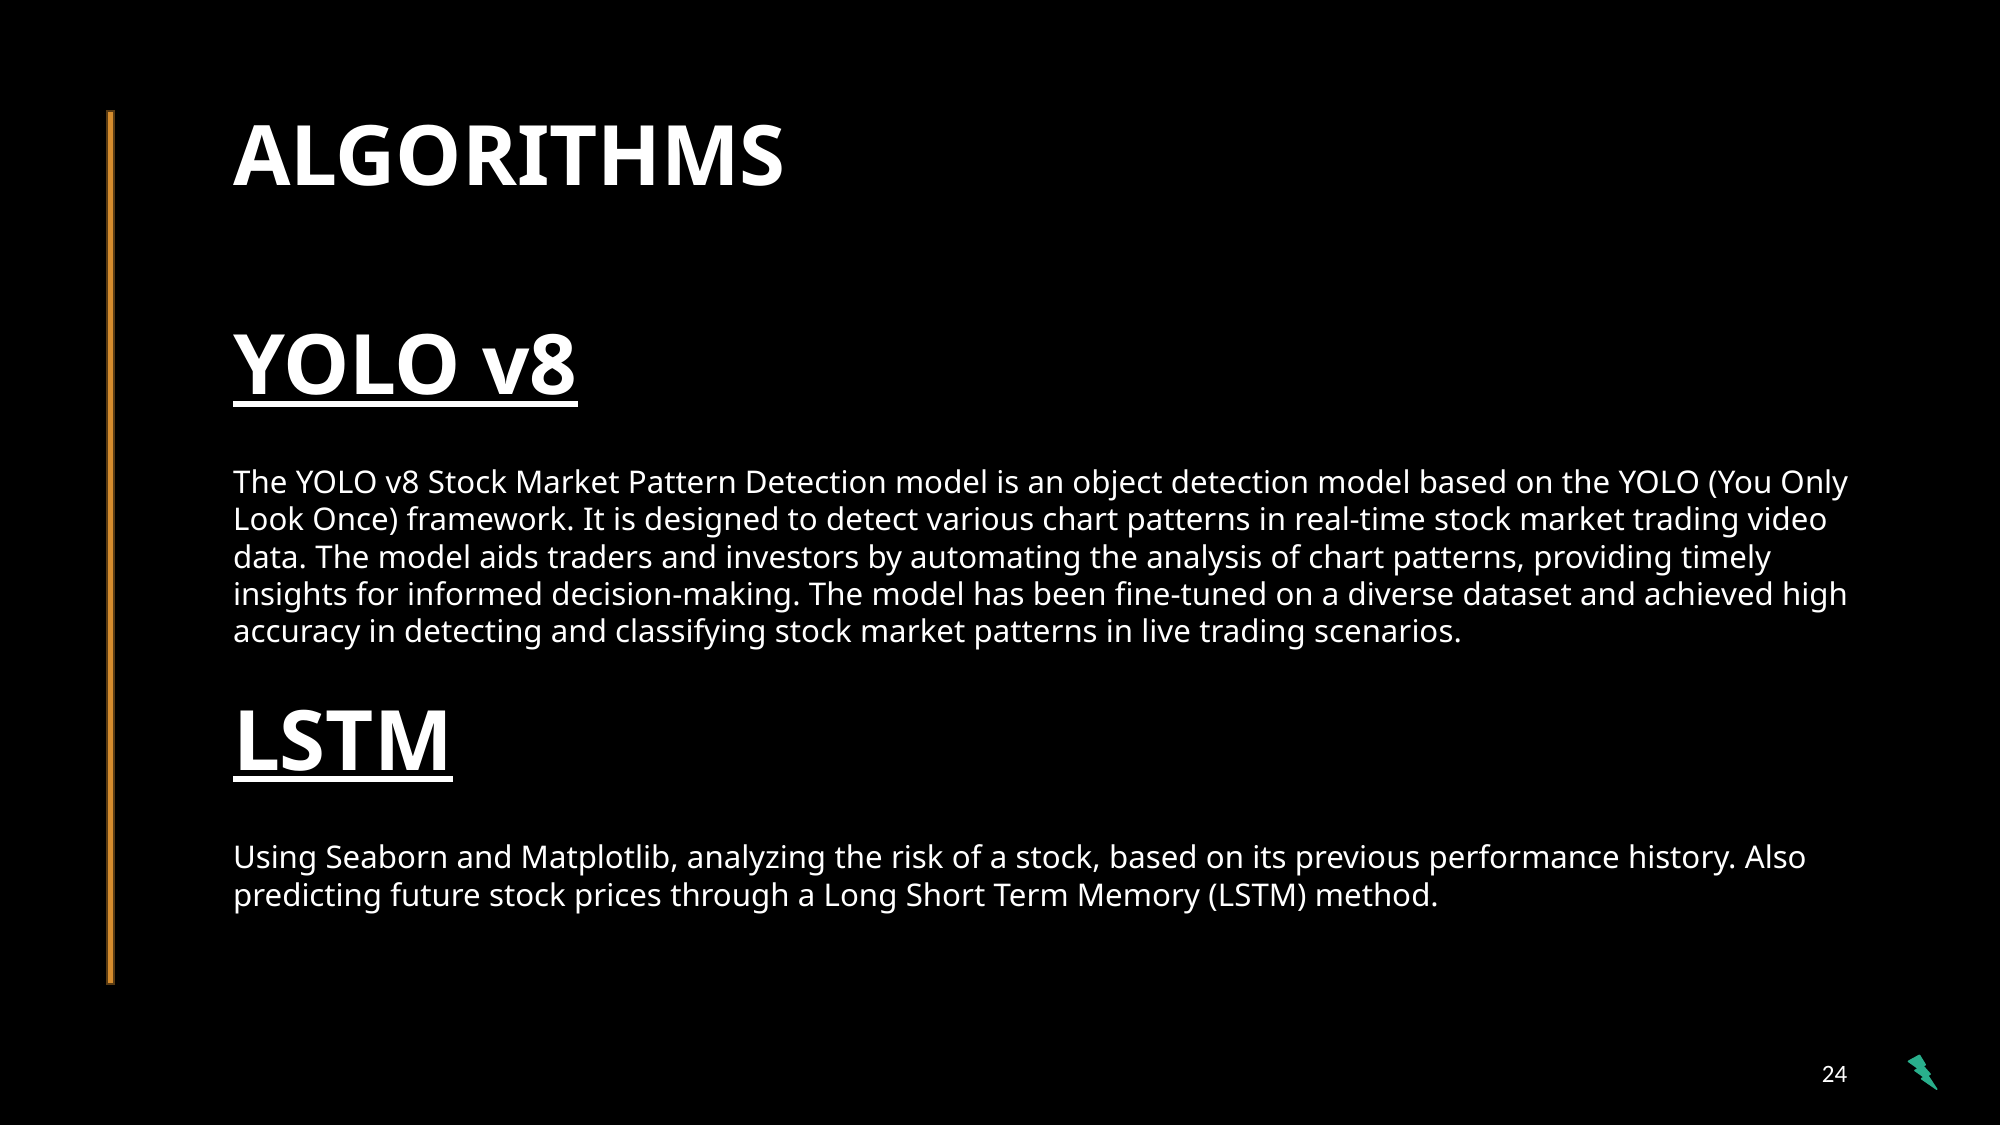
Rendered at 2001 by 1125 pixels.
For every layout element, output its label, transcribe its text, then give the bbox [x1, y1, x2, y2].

text_box [106, 110, 115, 985]
title ALGORITHMS [218, 74, 1575, 243]
text_box [1908, 1055, 1937, 1090]
slide_number ‹#› [1412, 1078, 1863, 1103]
text_box YOLO v8 The YOLO v8 Stock Market Pattern Detection model is an object detection model based on the YOLO (You Only Look Once) framework. It is designed to detect various chart patterns in real-time stock market trading video data. The model aids traders and investors by automating the analysis of chart patterns, providing timely insights for informed decision-making. The model has been fine-tuned on a diverse dataset and achieved high accuracy in detecting and classifying stock market patterns in live trading scenarios. LSTM Using Seaborn and Matplotlib, analyzing the risk of a stock, based on its previous performance history. Also predicting future stock prices through a Long Short Term Memory (LSTM) method. [218, 295, 1906, 1078]
